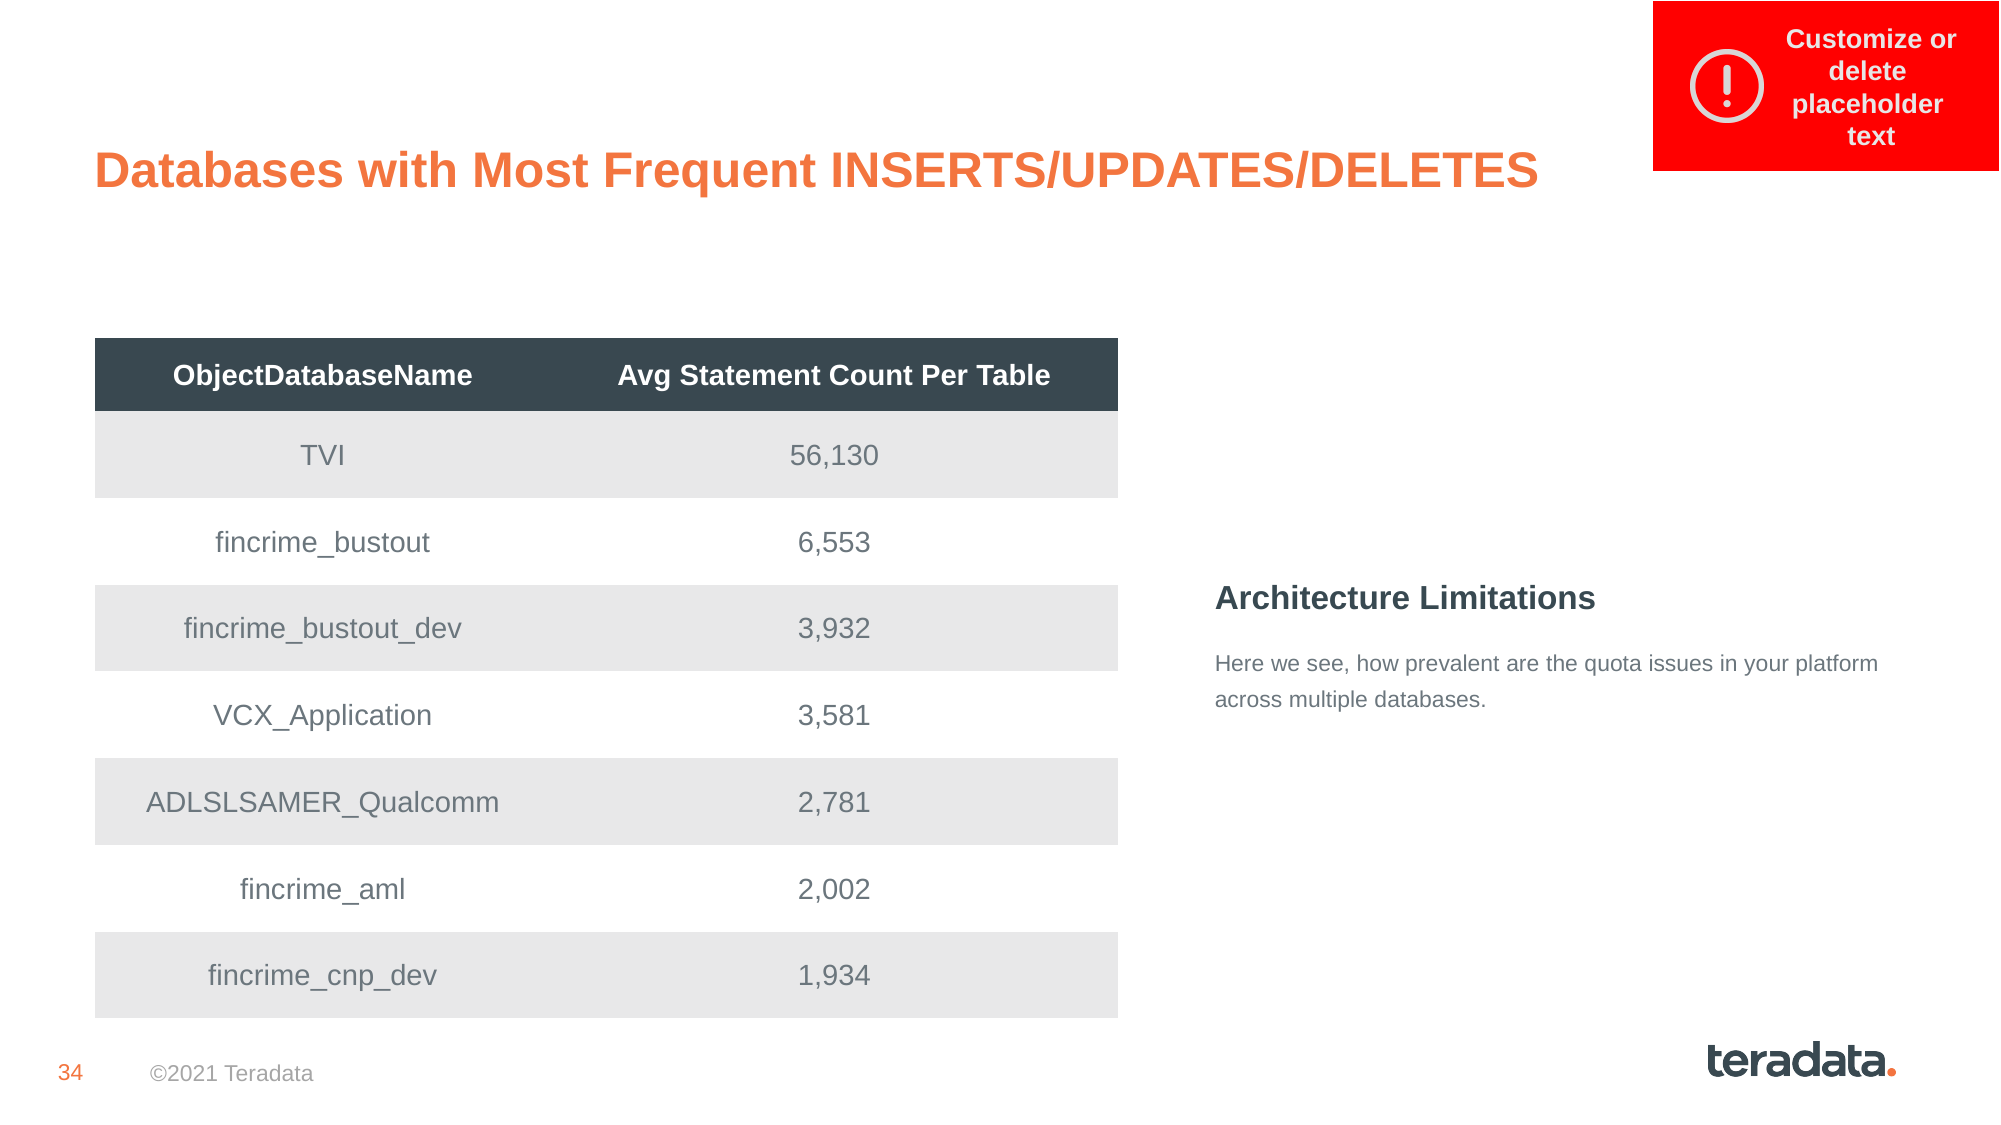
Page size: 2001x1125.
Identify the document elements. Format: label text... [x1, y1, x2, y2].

table_cell 2,781 [551, 758, 1118, 845]
title Databases with Most Frequent INSERTS/UPDATES/DELETES [94, 64, 1906, 199]
table_cell 56,130 [551, 411, 1118, 498]
table_cell VCX_Application [95, 671, 551, 758]
table_cell ADLSLSAMER_Qualcomm [95, 758, 551, 845]
table_cell 1,934 [551, 932, 1118, 1018]
table_header Avg Statement Count Per Table [551, 338, 1118, 411]
table_cell fincrime_bustout_dev [95, 585, 551, 671]
text_box Architecture Limitations Here we see, how prevalent are the quota issues in your platform across multiple databases. [1200, 556, 1907, 720]
table_cell TVI [95, 411, 551, 498]
table_cell fincrime_cnp_dev [95, 932, 551, 1018]
table_header ObjectDatabaseName [95, 338, 551, 411]
picture [1708, 1041, 1896, 1077]
table_cell fincrime_aml [95, 845, 551, 932]
table_cell 3,932 [551, 585, 1118, 671]
table_cell 6,553 [551, 498, 1118, 585]
table_cell fincrime_bustout [95, 498, 551, 585]
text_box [1652, 0, 2000, 173]
table_cell 3,581 [551, 671, 1118, 758]
table_cell 2,002 [551, 845, 1118, 932]
